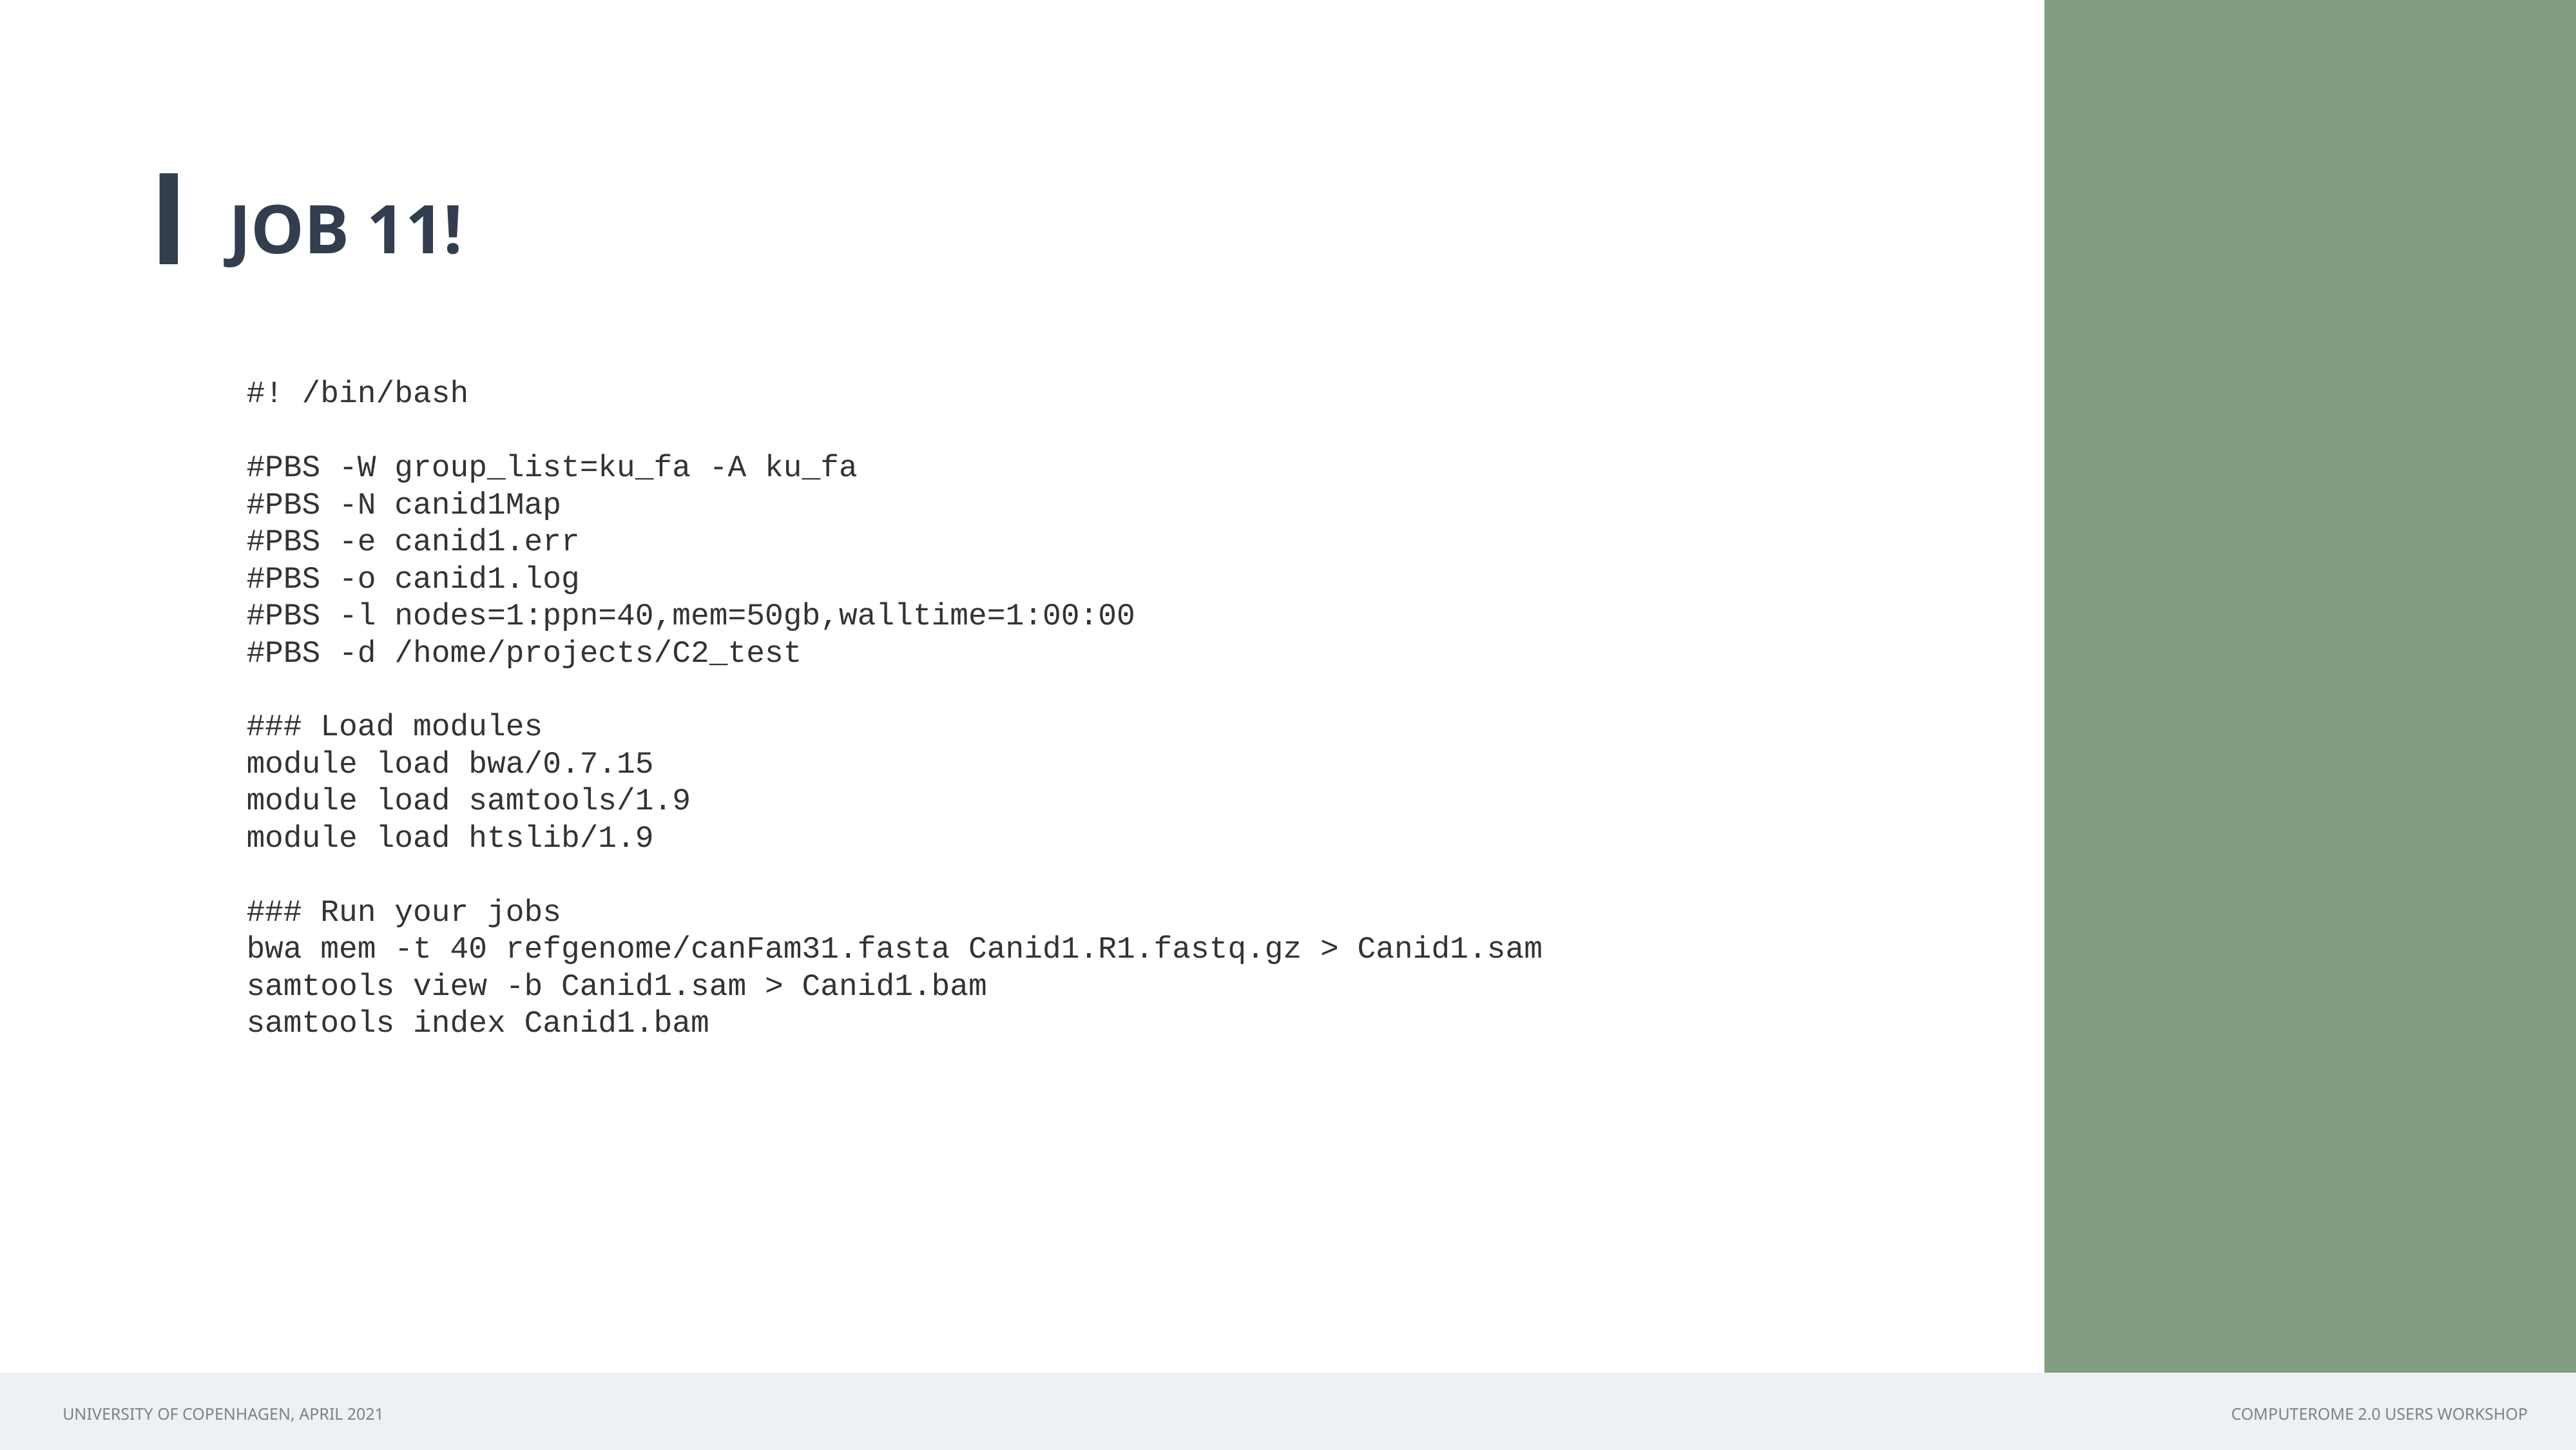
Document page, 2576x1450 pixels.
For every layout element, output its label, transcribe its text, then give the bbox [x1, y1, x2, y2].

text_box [159, 173, 1961, 272]
text_box [2044, 0, 2576, 1373]
text_box #! /bin/bash #PBS -W group_list=ku_fa -A ku_fa #PBS -N canid1Map #PBS -e canid1.err #PBS -o canid1.log #PBS -l nodes=1:ppn=40,mem=50gb,walltime=1:00:00 #PBS -d /home/projects/C2_test ### Load modules module load bwa/0.7.15 module load samtools/1.9 module load htslib/1.9 ### Run your jobs bwa mem -t 40 refgenome/canFam31.fasta Canid1.R1.fastq.gz > Canid1.sam samtools view -b Canid1.sam > Canid1.bam samtools index Canid1.bam [241, 366, 1841, 1044]
